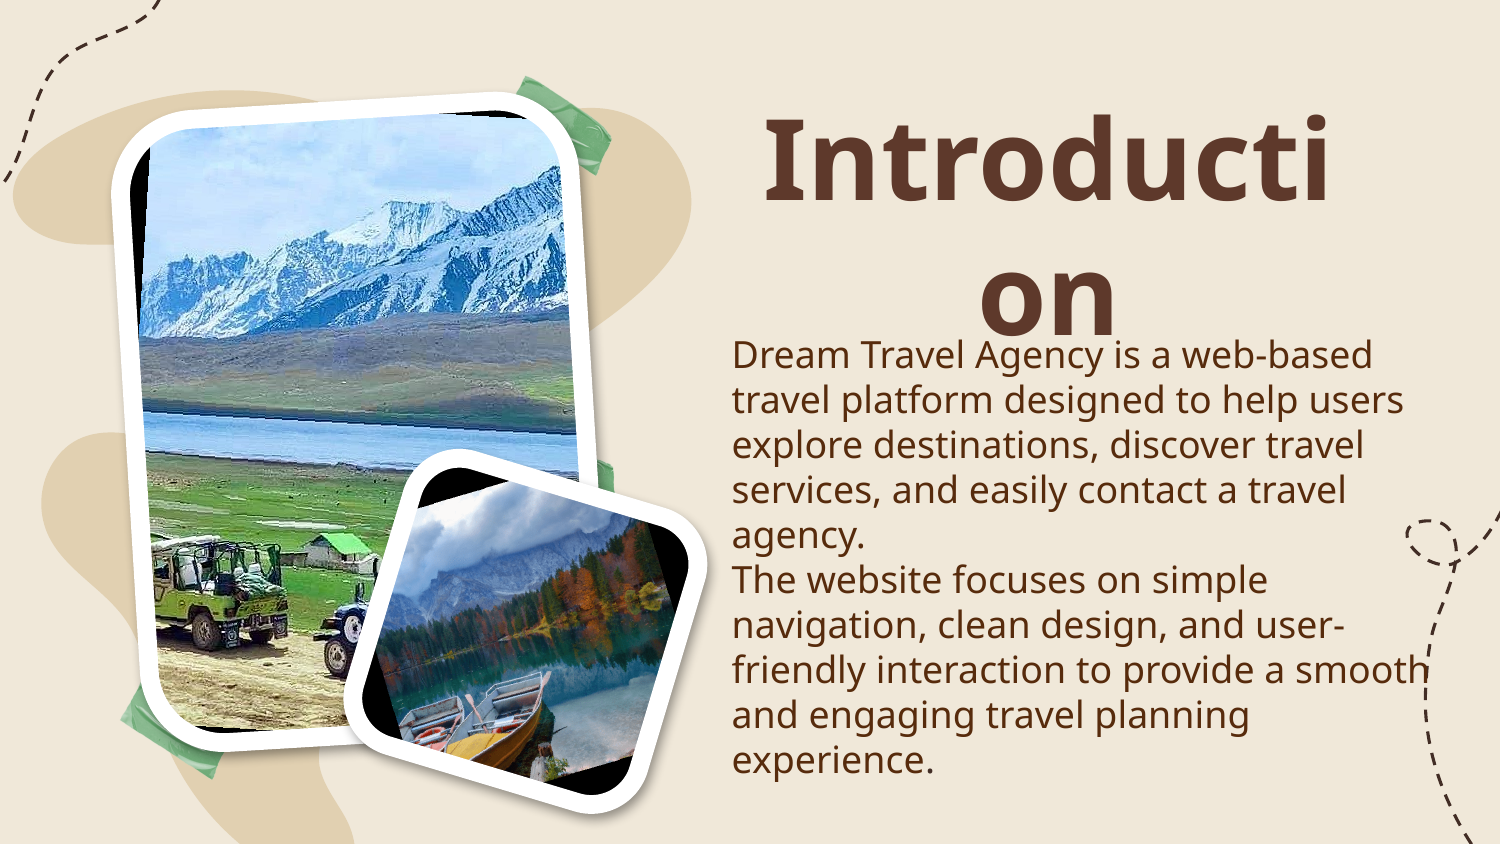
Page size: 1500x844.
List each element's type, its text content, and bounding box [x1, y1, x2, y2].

list Dream Travel Agency is a web-based travel platform designed to help users explore destinations, discover travel services, and easily contact a travel agency. The website focuses on simple navigation, clean design, and user-friendly interaction to provide a smooth and engaging travel planning experience. [721, 316, 1447, 801]
picture [109, 89, 674, 781]
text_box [0, 0, 717, 844]
title Introduction [721, 72, 1382, 249]
